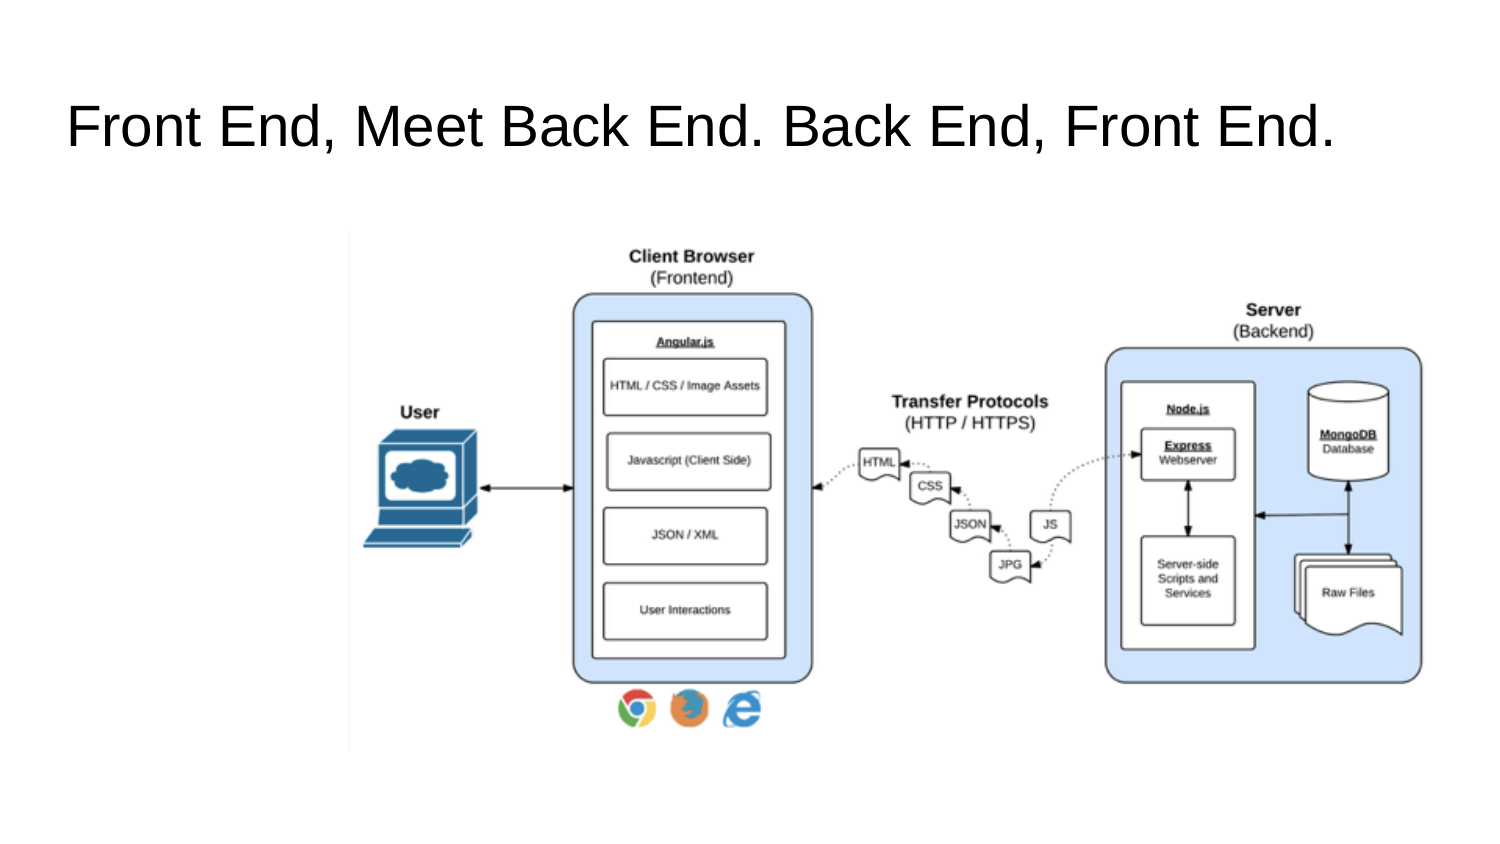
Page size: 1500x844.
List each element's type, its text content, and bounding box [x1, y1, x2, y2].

picture [348, 230, 1450, 750]
title Front End, Meet Back End. Back End, Front End. [51, 72, 1449, 167]
